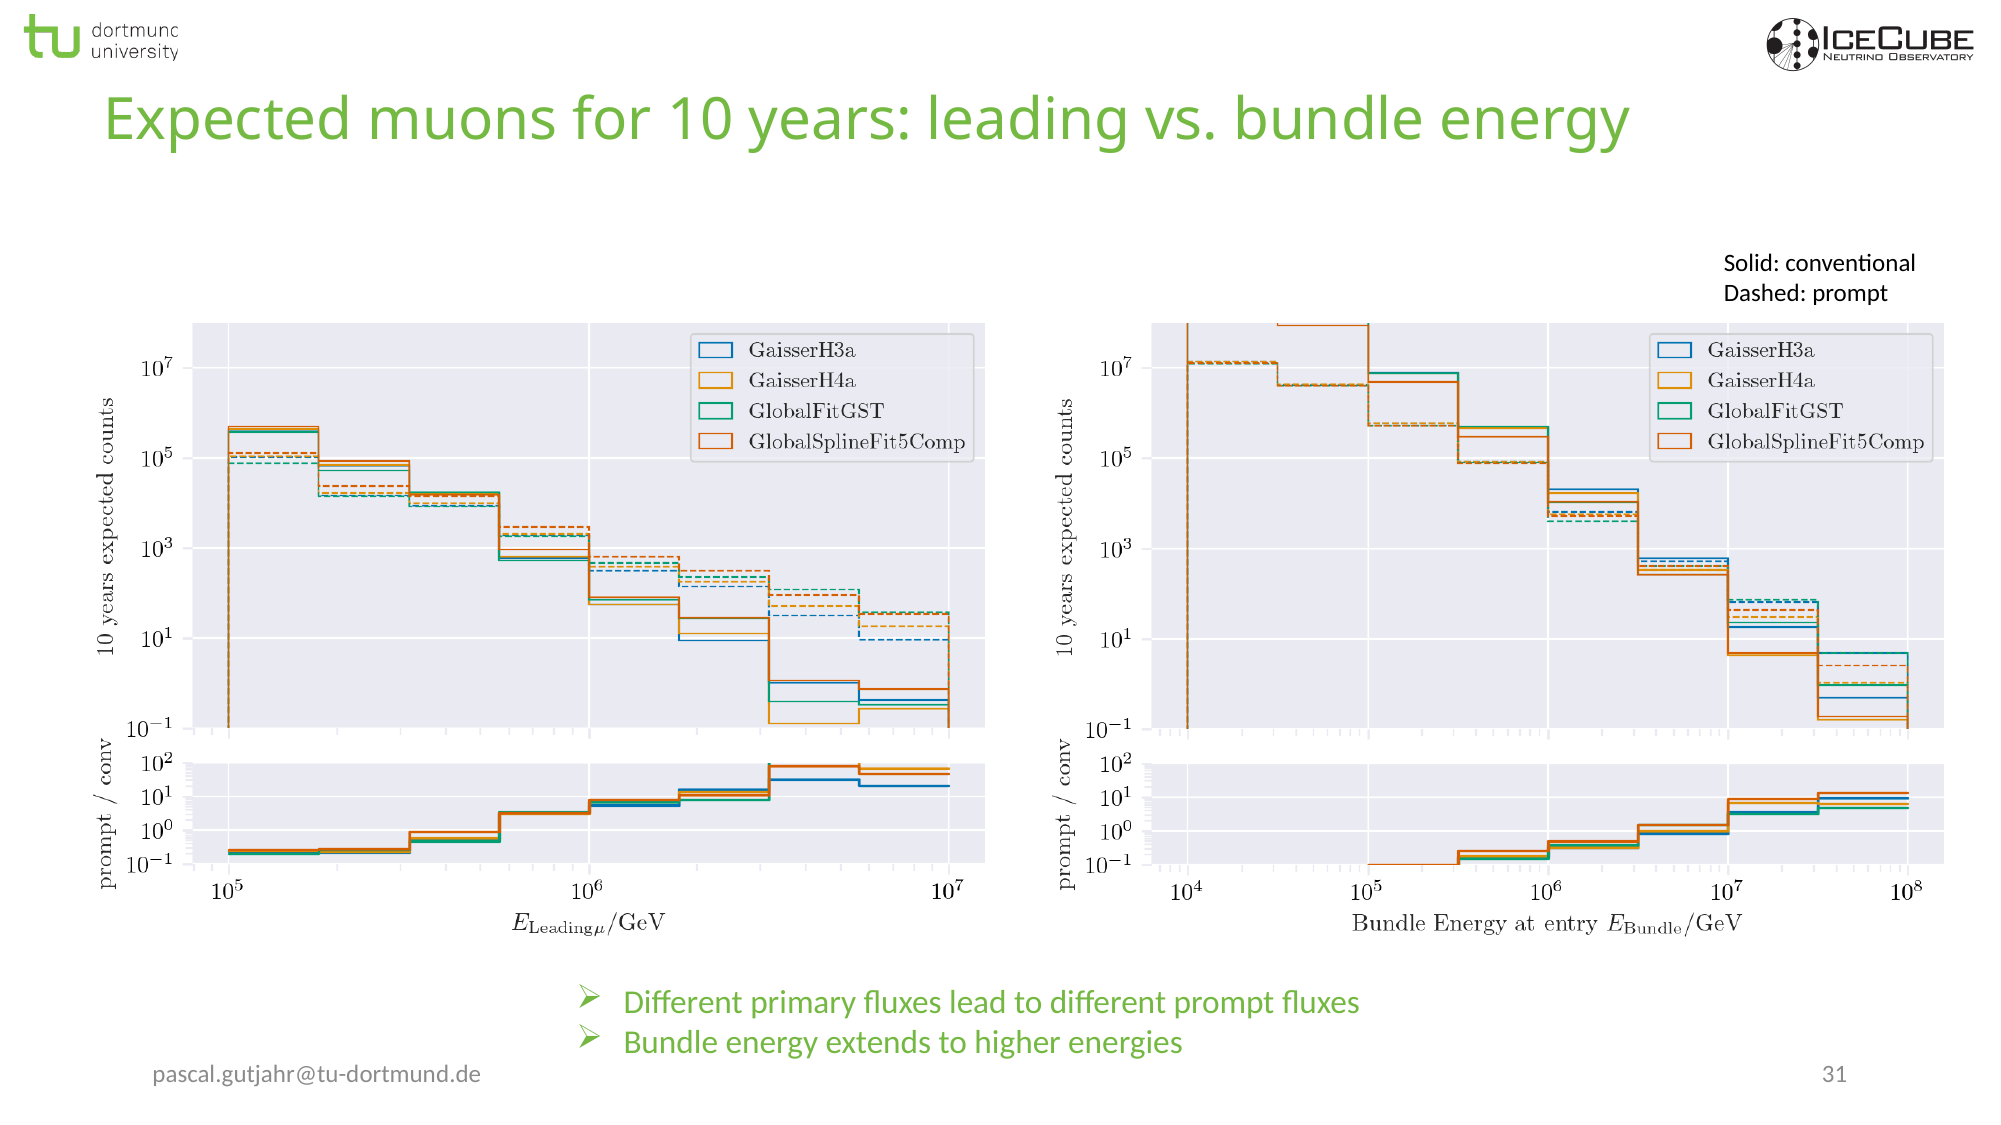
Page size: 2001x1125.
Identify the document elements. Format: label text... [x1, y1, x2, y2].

slide_number pascal.gutjahr@tu-dortmund.de [137, 1042, 588, 1103]
text_box Different primary fluxes lead to different prompt fluxes Bundle energy extends to higher energies [561, 973, 1574, 1068]
slide_number 31 [1412, 1042, 1863, 1103]
text_box Solid: conventional Dashed: prompt [1709, 238, 2000, 314]
picture [78, 307, 1001, 952]
picture [1037, 307, 1960, 952]
title Expected muons for 10 years: leading vs. bundle energy [88, 59, 1977, 182]
